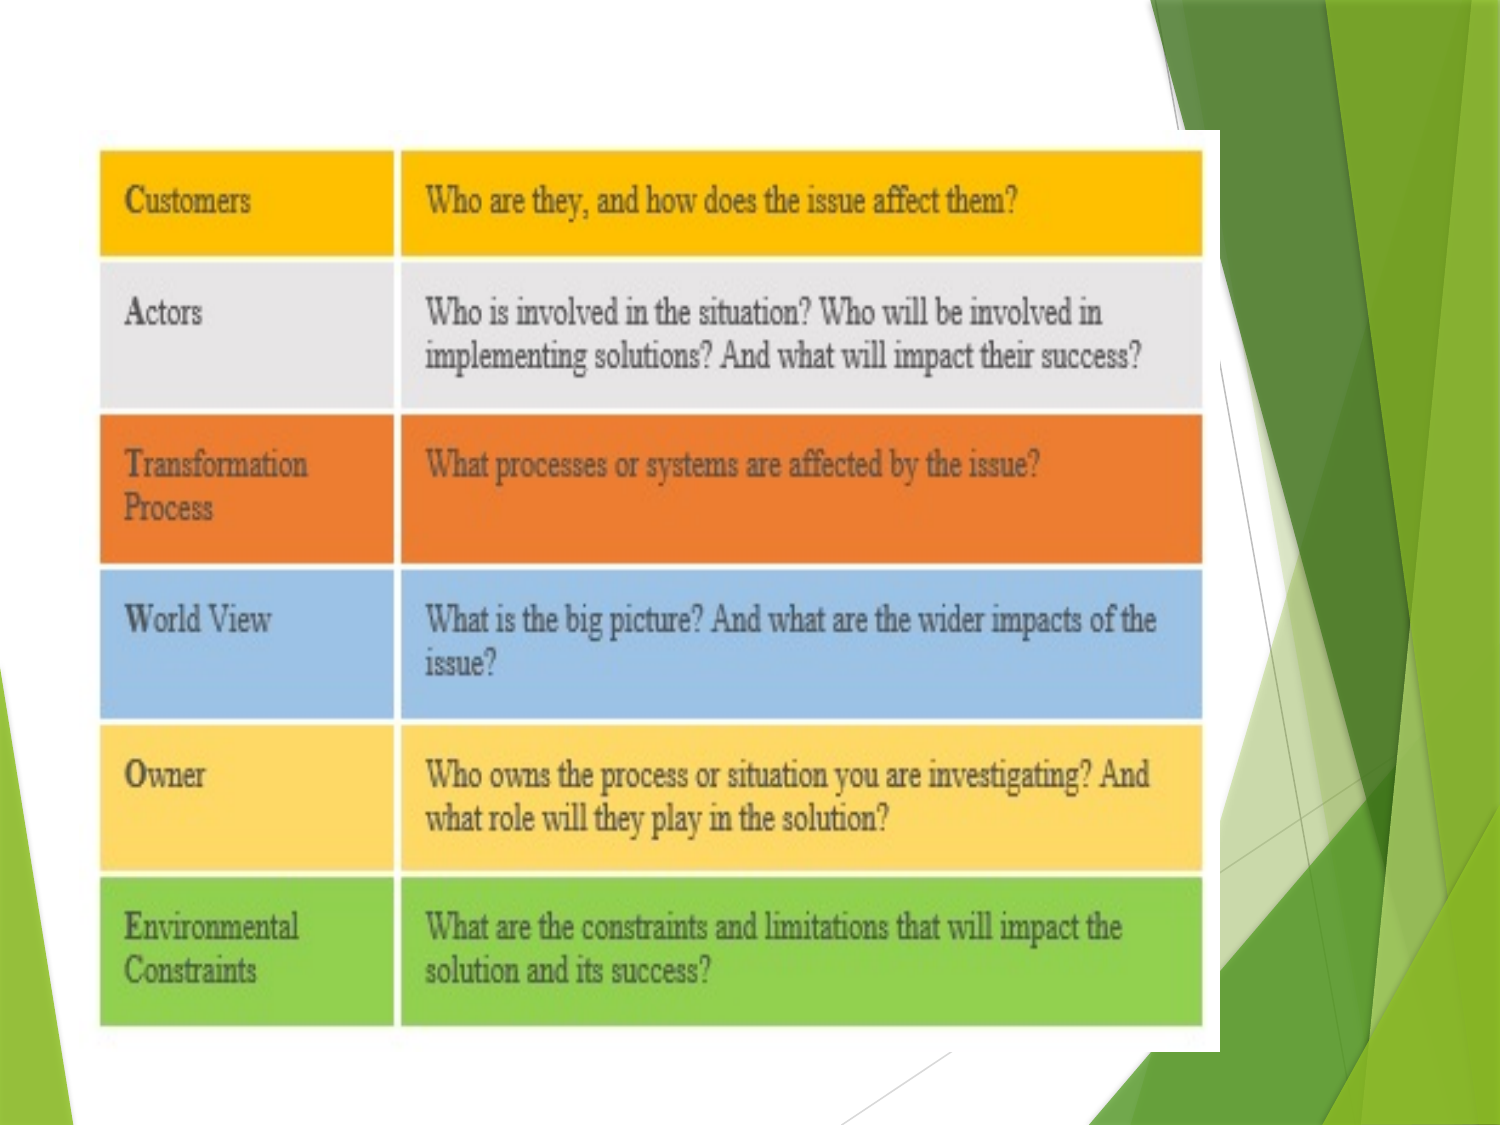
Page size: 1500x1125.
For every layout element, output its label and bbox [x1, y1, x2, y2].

list [79, 130, 1221, 1052]
